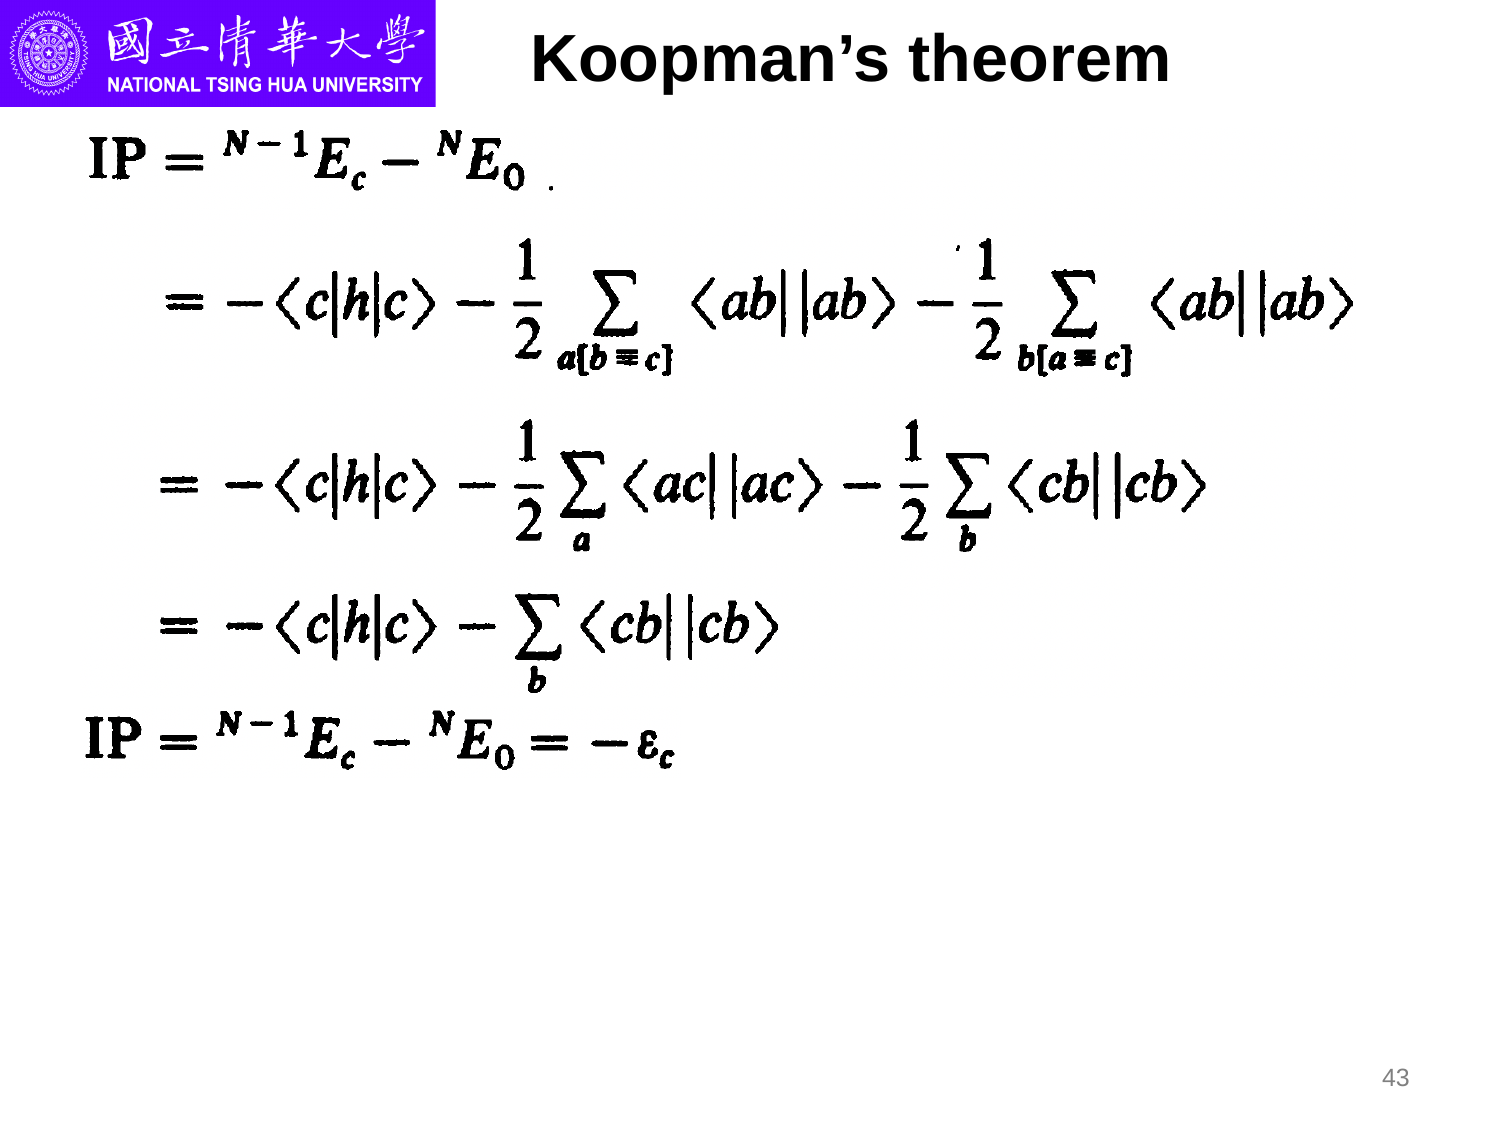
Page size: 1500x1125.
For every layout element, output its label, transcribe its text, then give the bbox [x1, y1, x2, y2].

picture [79, 705, 681, 779]
picture [79, 127, 1356, 698]
slide_number 43 [1308, 1050, 1425, 1103]
title Koopman’s theorem [515, 0, 1425, 107]
picture [0, 0, 436, 107]
